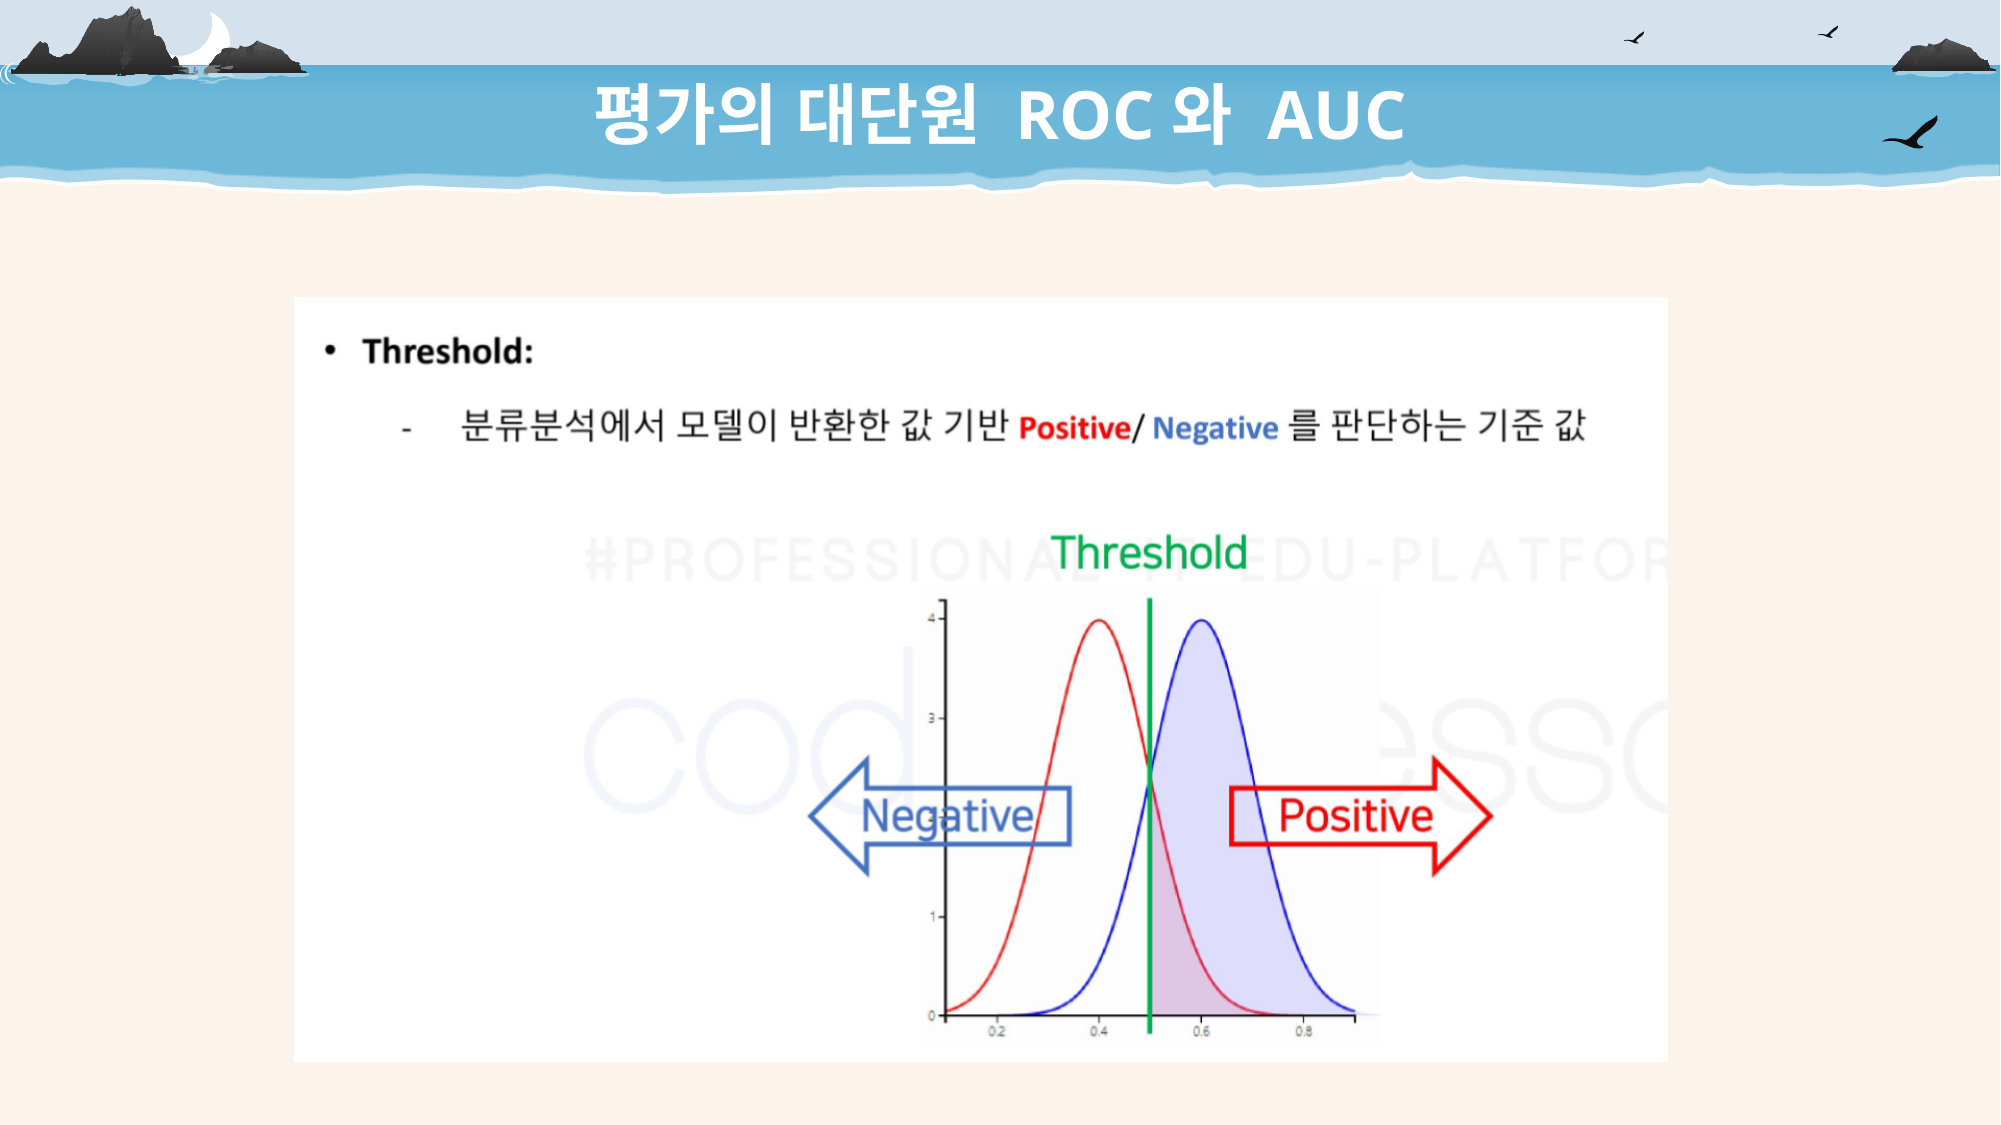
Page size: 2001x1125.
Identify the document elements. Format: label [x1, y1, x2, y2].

picture [294, 297, 1668, 1062]
text_box [0, 0, 2000, 218]
